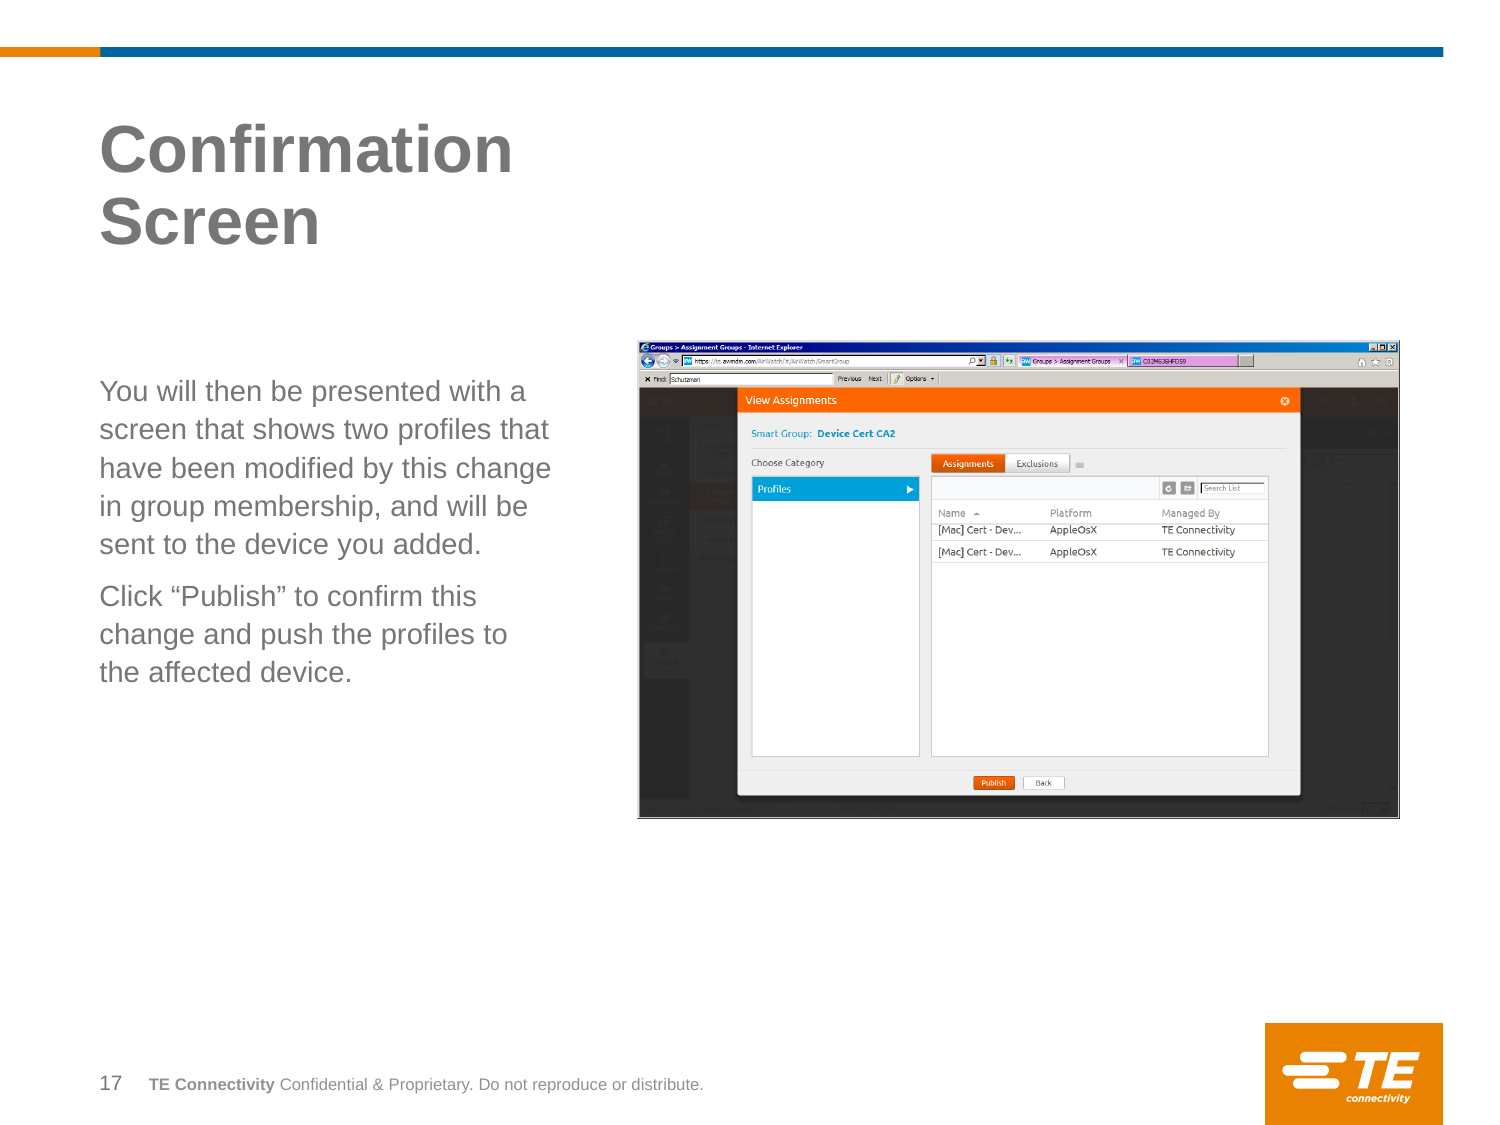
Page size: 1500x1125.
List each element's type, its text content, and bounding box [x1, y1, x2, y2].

title Confirmation Screen [84, 107, 569, 347]
picture [637, 159, 1400, 999]
slide_number 17 [84, 1052, 155, 1113]
list You will then be presented with a screen that shows two profiles that have been modified by this change in group membership, and will be sent to the device you added. Click “Publish” to confirm this change and push the profiles to the affected device. [84, 361, 569, 998]
picture [1265, 1023, 1443, 1125]
